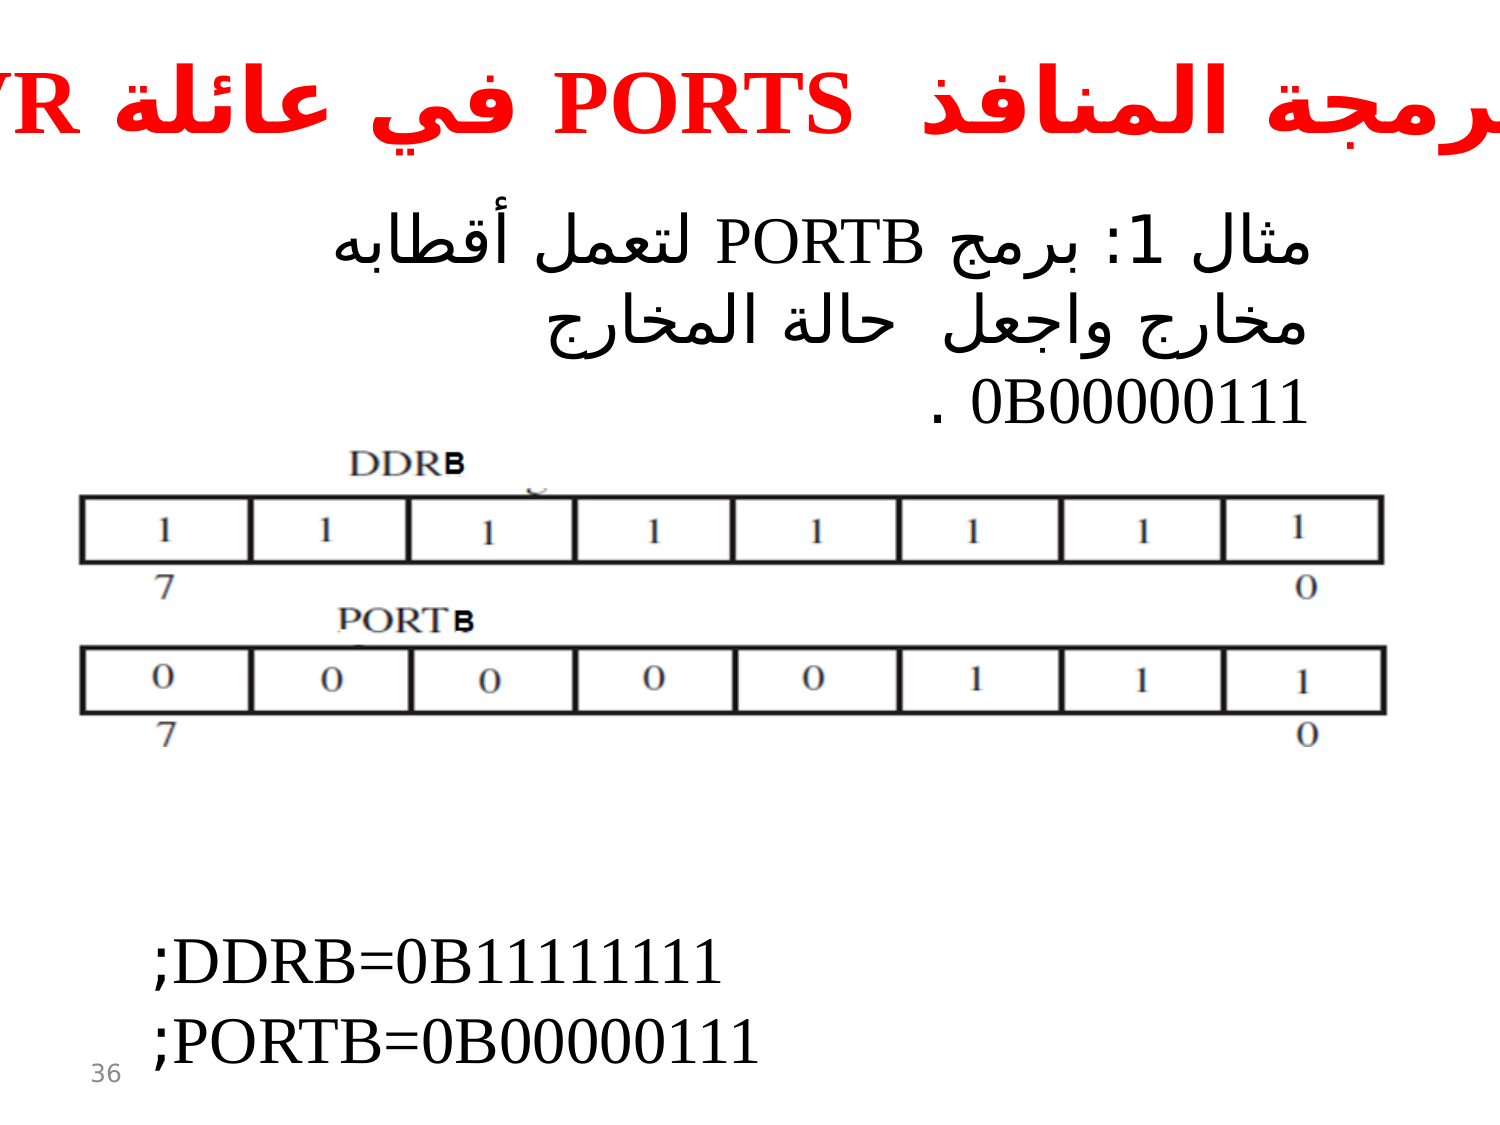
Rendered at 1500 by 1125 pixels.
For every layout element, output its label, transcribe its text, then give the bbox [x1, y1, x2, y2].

text_box مثال 1: برمج PORTB لتعمل أقطابه مخارج واجعل حالة المخارج 0B00000111 . الحل: DDRB=0B11111111; PORTB=0B00000111; [135, 756, 1329, 1125]
text_box [107, 184, 1414, 281]
slide_number 36 [75, 1042, 135, 1103]
text_box برمجة المنافذ PORTS في عائلة AVR [0, 34, 1500, 160]
picture [58, 432, 1463, 747]
text_box مثال 1: برمج PORTB لتعمل أقطابه مخارج واجعل حالة المخارج 0B00000111 . الحل: DDRB=0B11111111; PORTB=0B00000111; [135, 189, 1329, 430]
